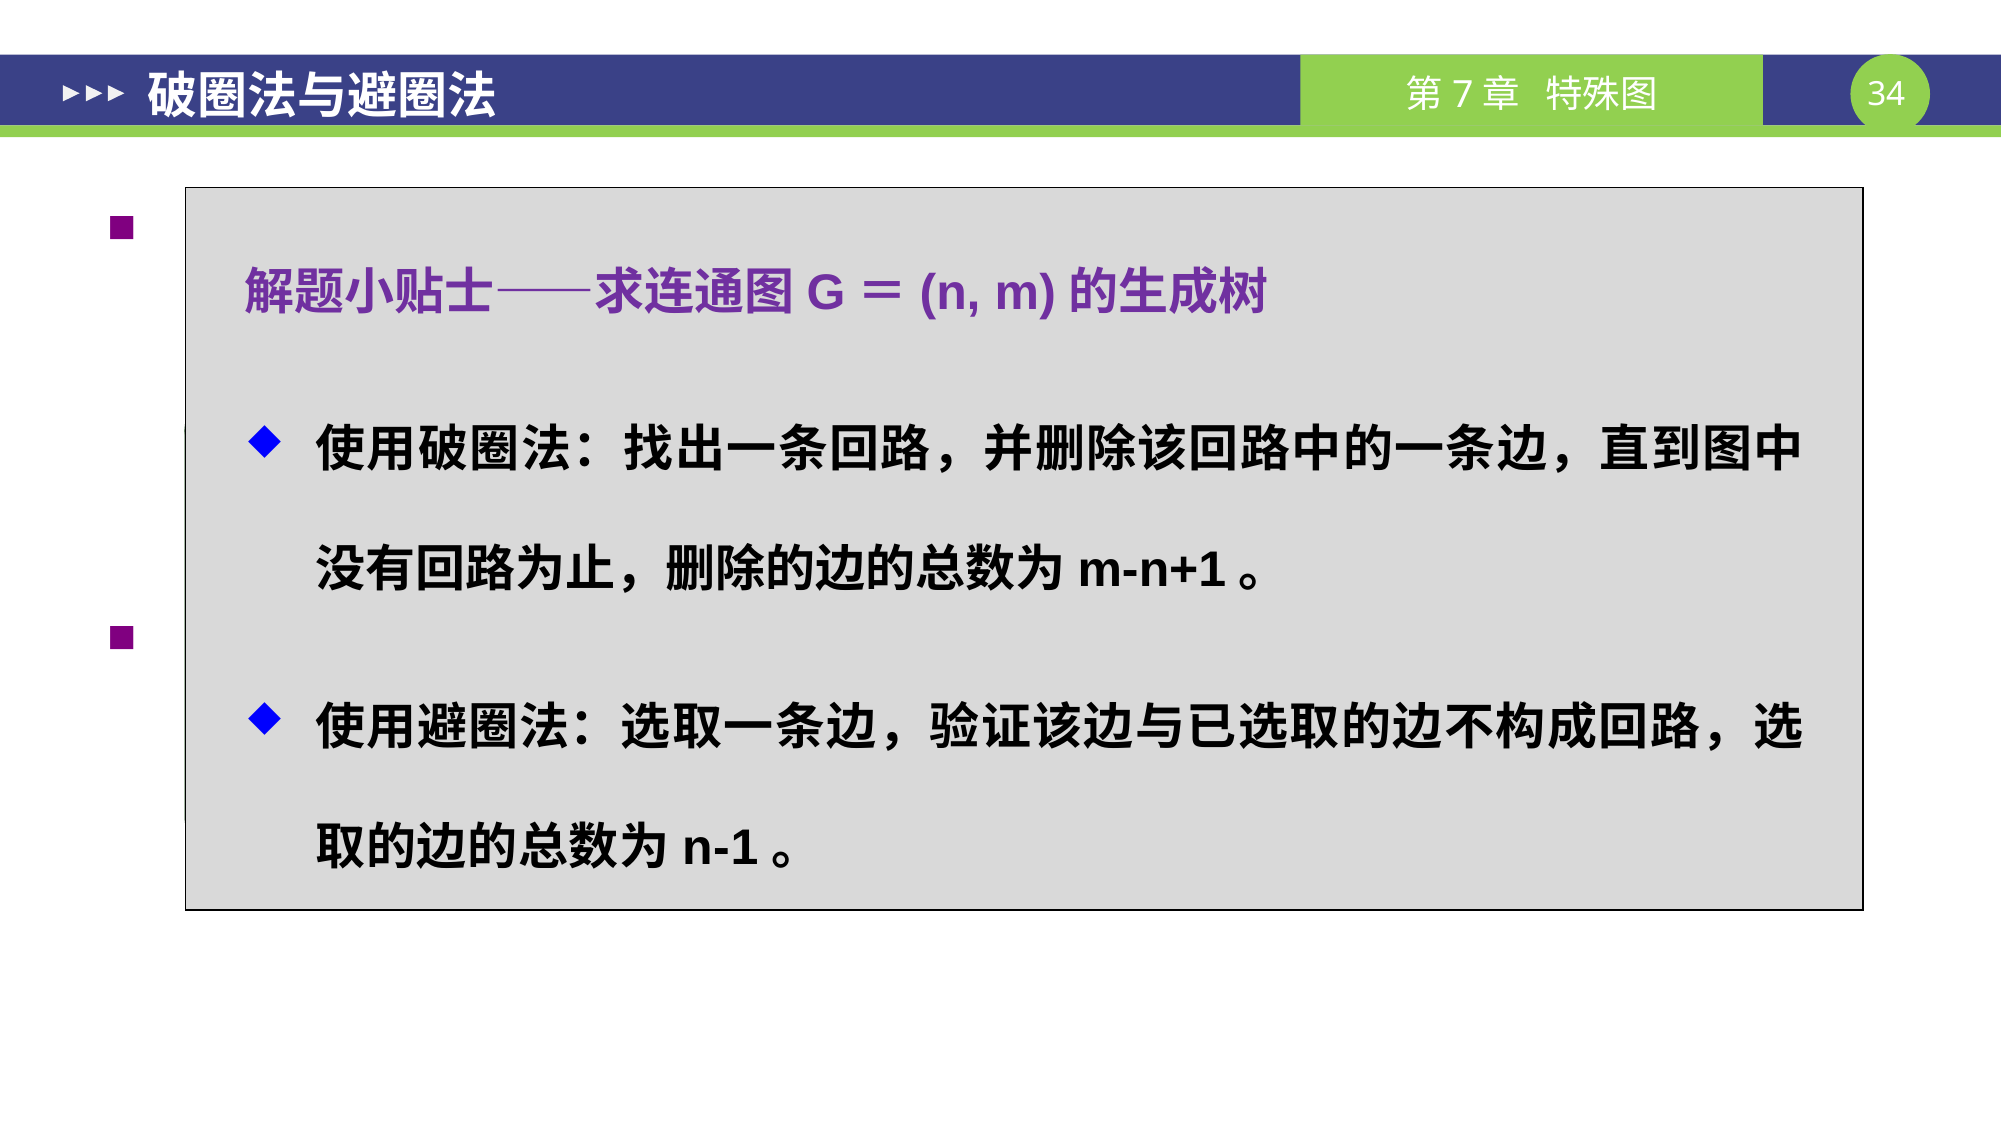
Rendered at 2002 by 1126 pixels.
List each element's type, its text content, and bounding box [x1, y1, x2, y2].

title 破圈法与避圈法 [127, 57, 1003, 129]
list 算法7.1 求连通图G = <V, E>的生成树的破圈法： 每次删除回路中的一条边， 其删除的边的总数为m-n+1。 算法7.2 求连通图G = <V, E>的生成树的避圈法： 每次选取G中一条与已选取的边不构成回路的边， 选取的边的总数为n-1。 [86, 162, 1928, 926]
text_box 解题小贴士——求连通图G＝(n, m)的生成树 使用破圈法：找出一条回路，并删除该回路中的一条边，直到图中没有回路为止，删除的边的总数为m-n+1。 使用避圈法：选取一条边，验证该边与已选取的边不构成回路，选取的边的总数为n-1。 [185, 187, 1863, 910]
